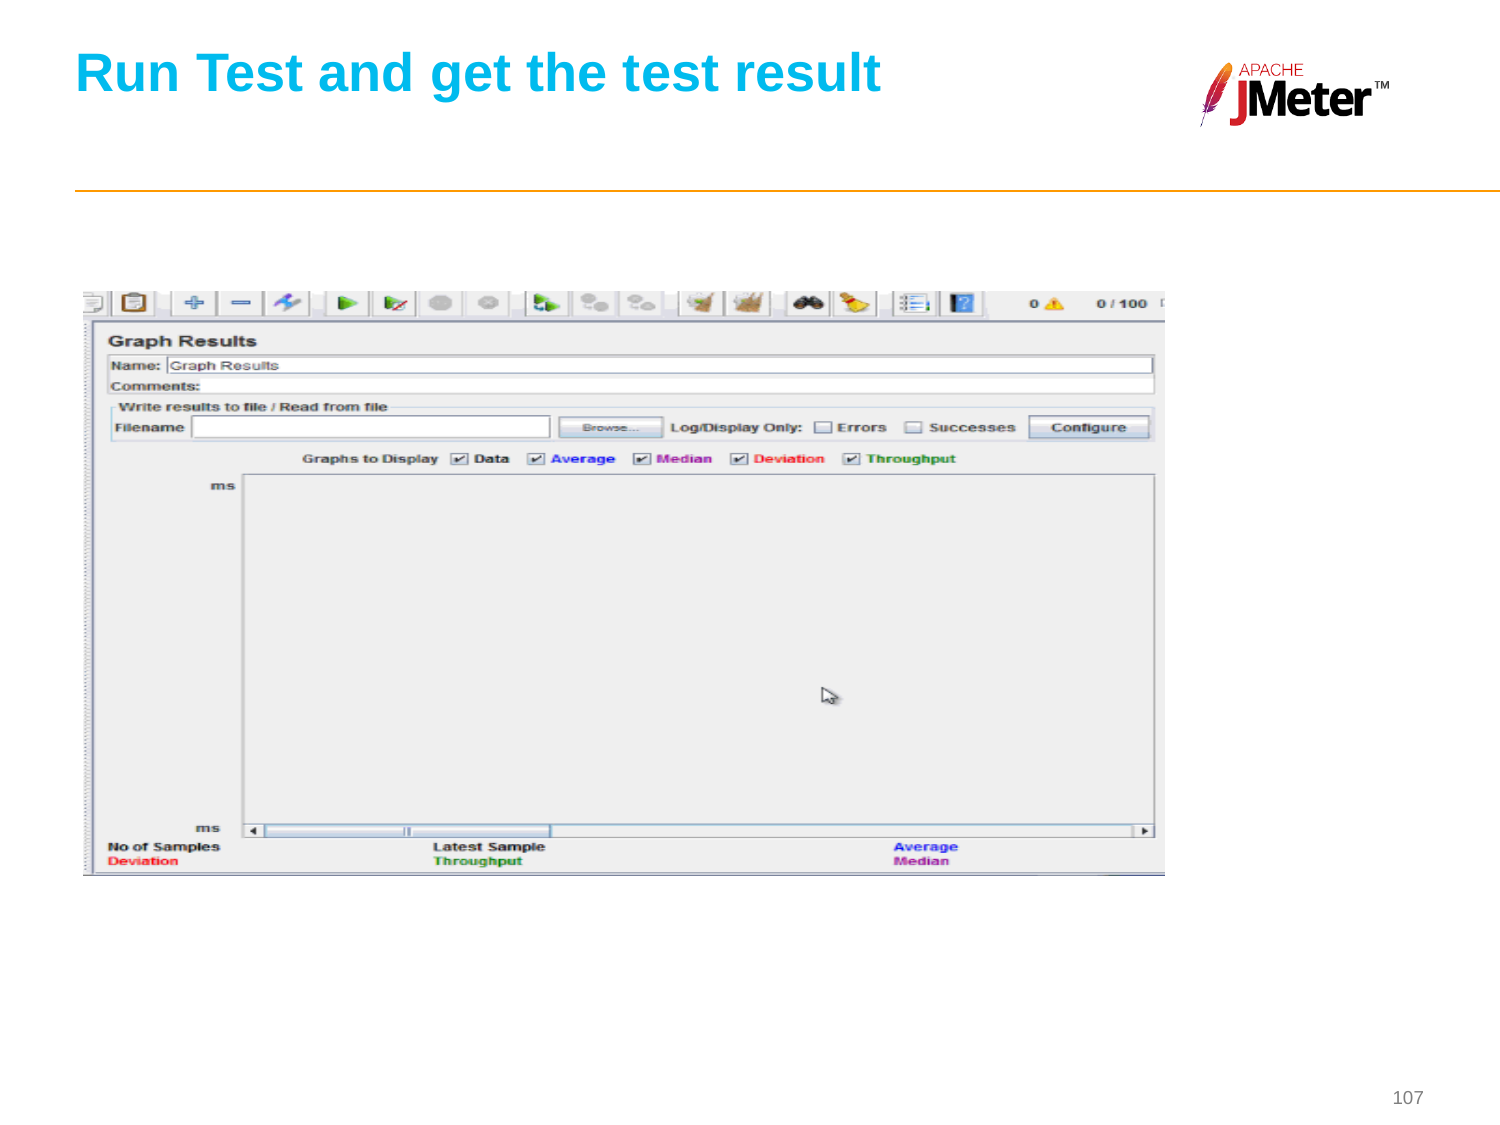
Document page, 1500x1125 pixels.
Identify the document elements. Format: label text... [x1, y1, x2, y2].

title Run Test and get the test result [75, 27, 1422, 157]
picture [83, 291, 1166, 877]
